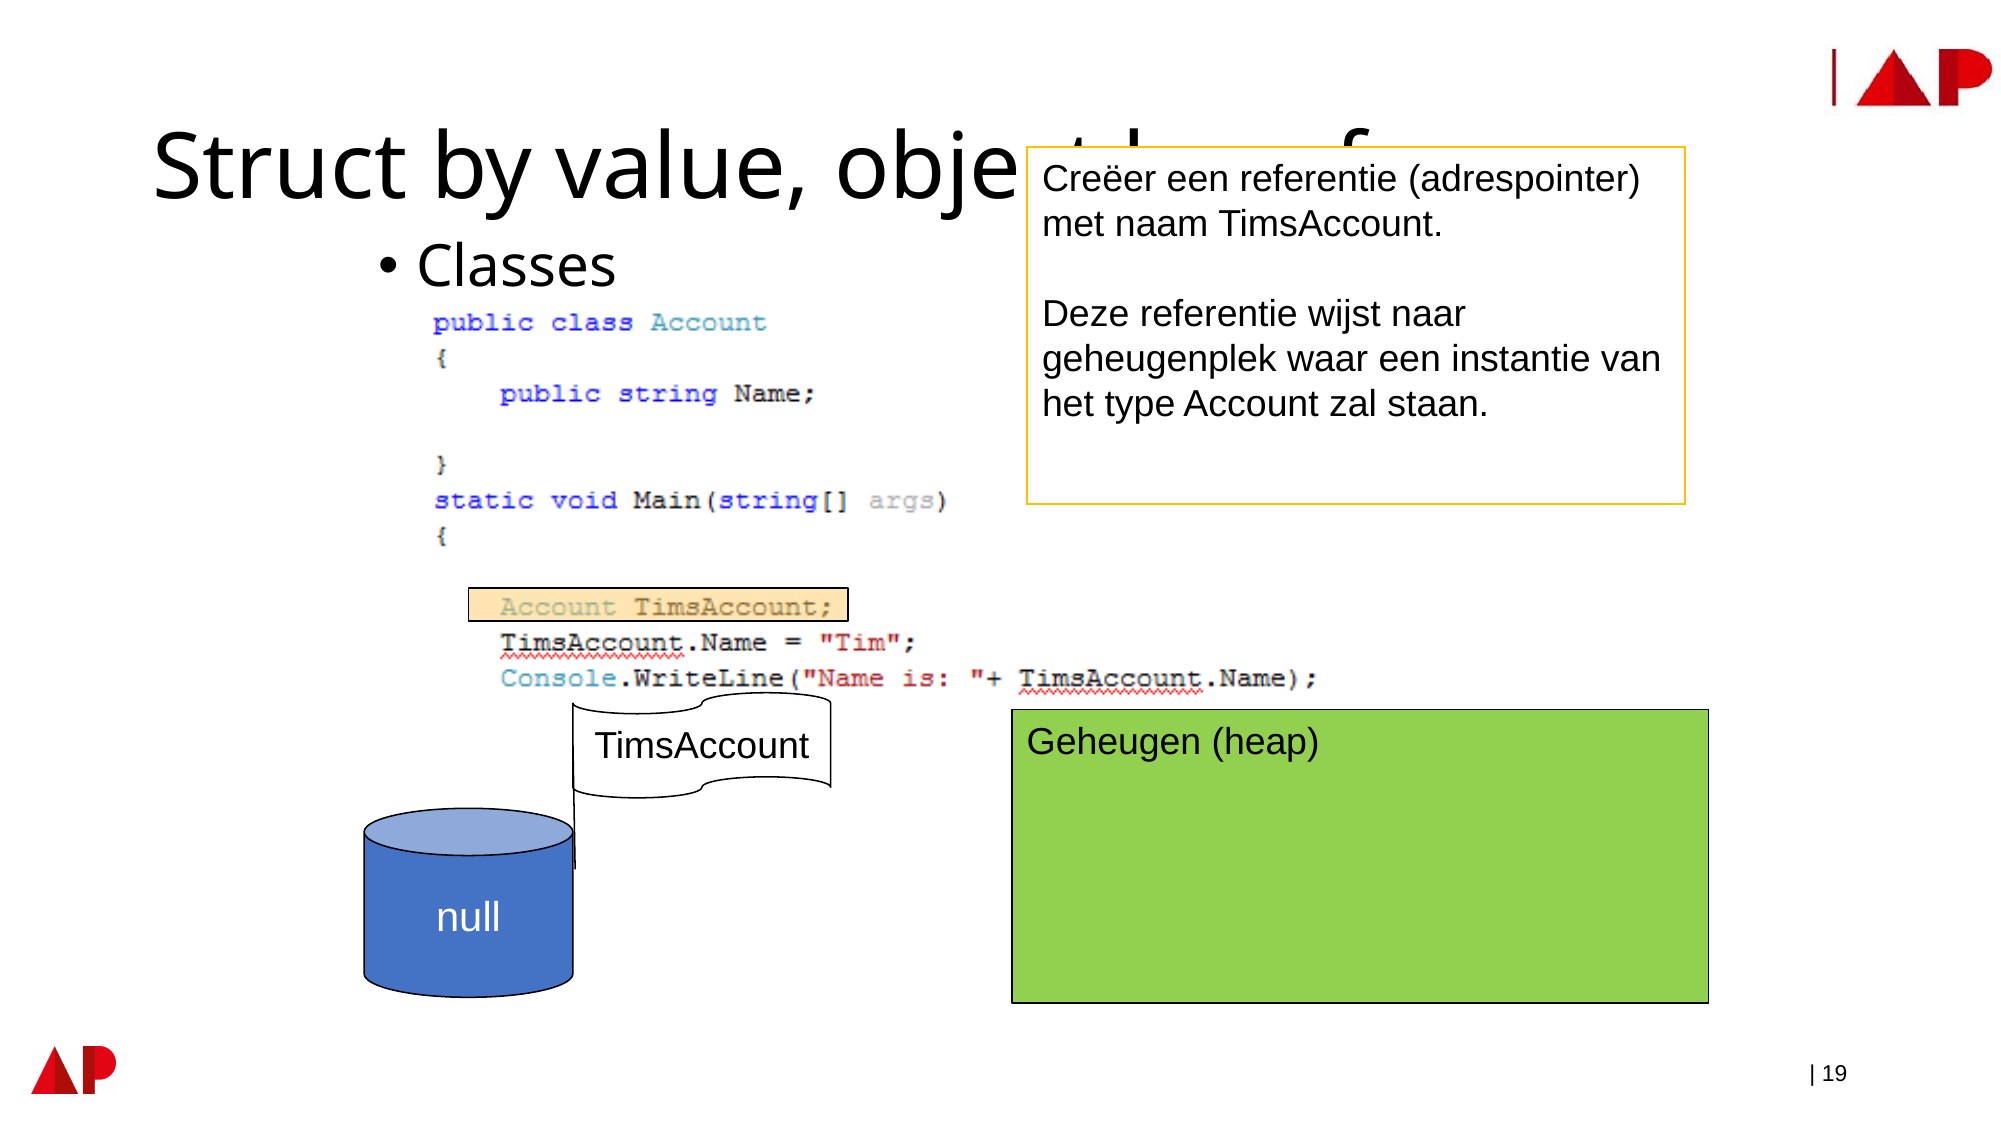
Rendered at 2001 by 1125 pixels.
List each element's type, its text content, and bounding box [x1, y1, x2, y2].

picture [413, 287, 1331, 716]
list Classes [363, 228, 1711, 1033]
title Struct by value, object by reference [137, 59, 1863, 278]
text_box Geheugen (heap) [1011, 709, 1709, 1003]
picture [31, 1046, 116, 1094]
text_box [363, 692, 831, 998]
text_box Creëer een referentie (adrespointer) met naam TimsAccount. Deze referentie wijst naar geheugenplek waar een instantie van het type Account zal staan. [1026, 146, 1686, 505]
picture [1824, 0, 2000, 142]
slide_number | 19 [1412, 1042, 1863, 1103]
